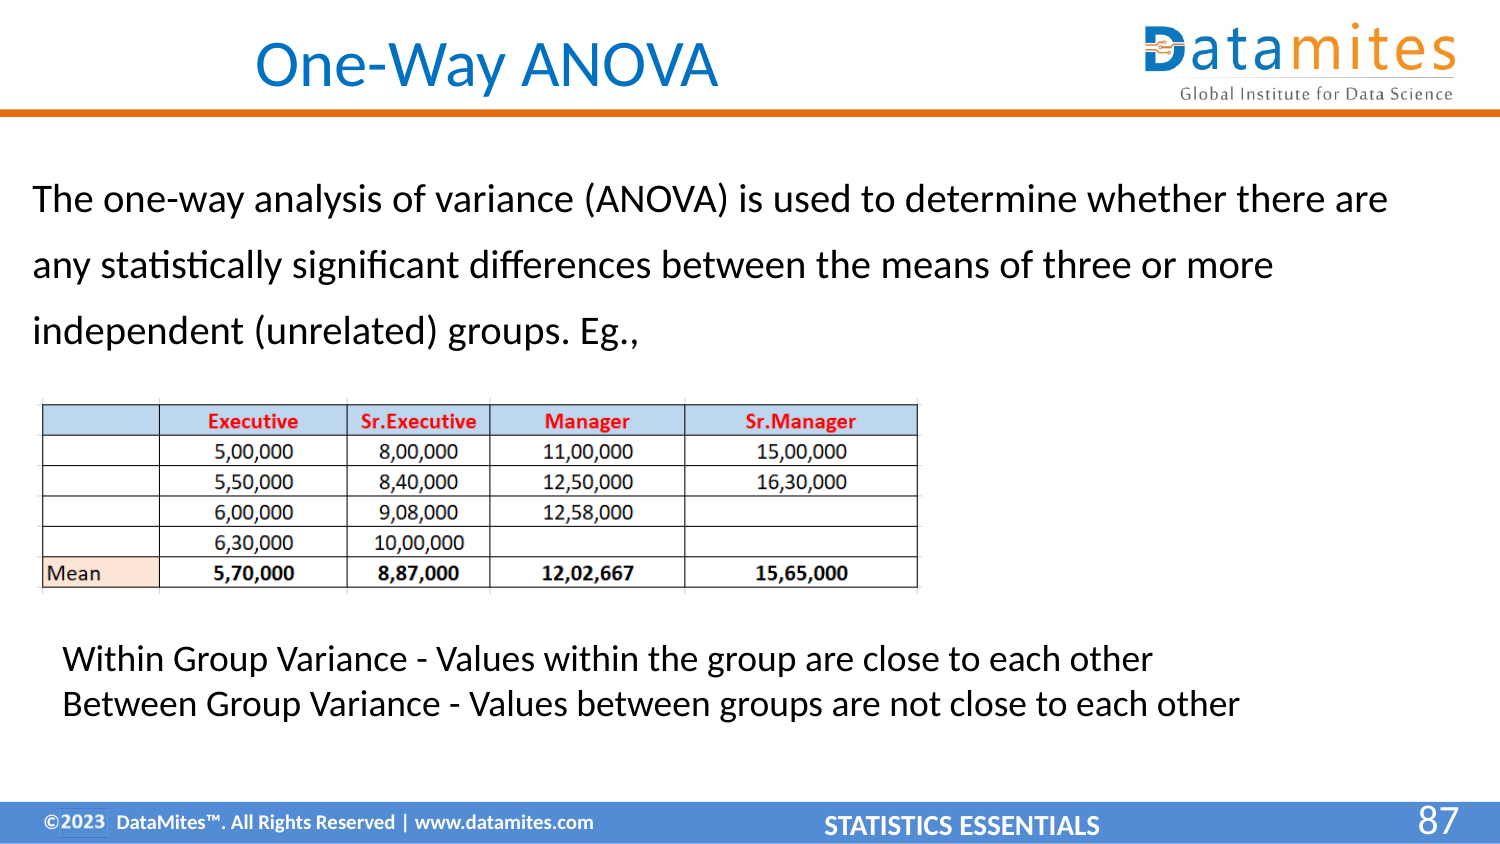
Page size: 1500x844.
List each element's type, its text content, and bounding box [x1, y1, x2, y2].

footer STATISTICS ESSENTIALS [624, 798, 1300, 844]
picture [0, 801, 167, 844]
text_box [37, 584, 1475, 782]
picture [37, 398, 923, 595]
text_box The one-way analysis of variance (ANOVA) is used to determine whether there are any statistically significant differences between the means of three or more independent (unrelated) groups. Eg., [17, 140, 1467, 762]
title One-Way ANOVA [75, 21, 900, 98]
picture [1137, 19, 1463, 104]
text_box Within Group Variance - Values within the group are close to each other Between Group Variance - Values between groups are not close to each other [47, 626, 1388, 732]
slide_number ‹#› [1387, 795, 1475, 841]
